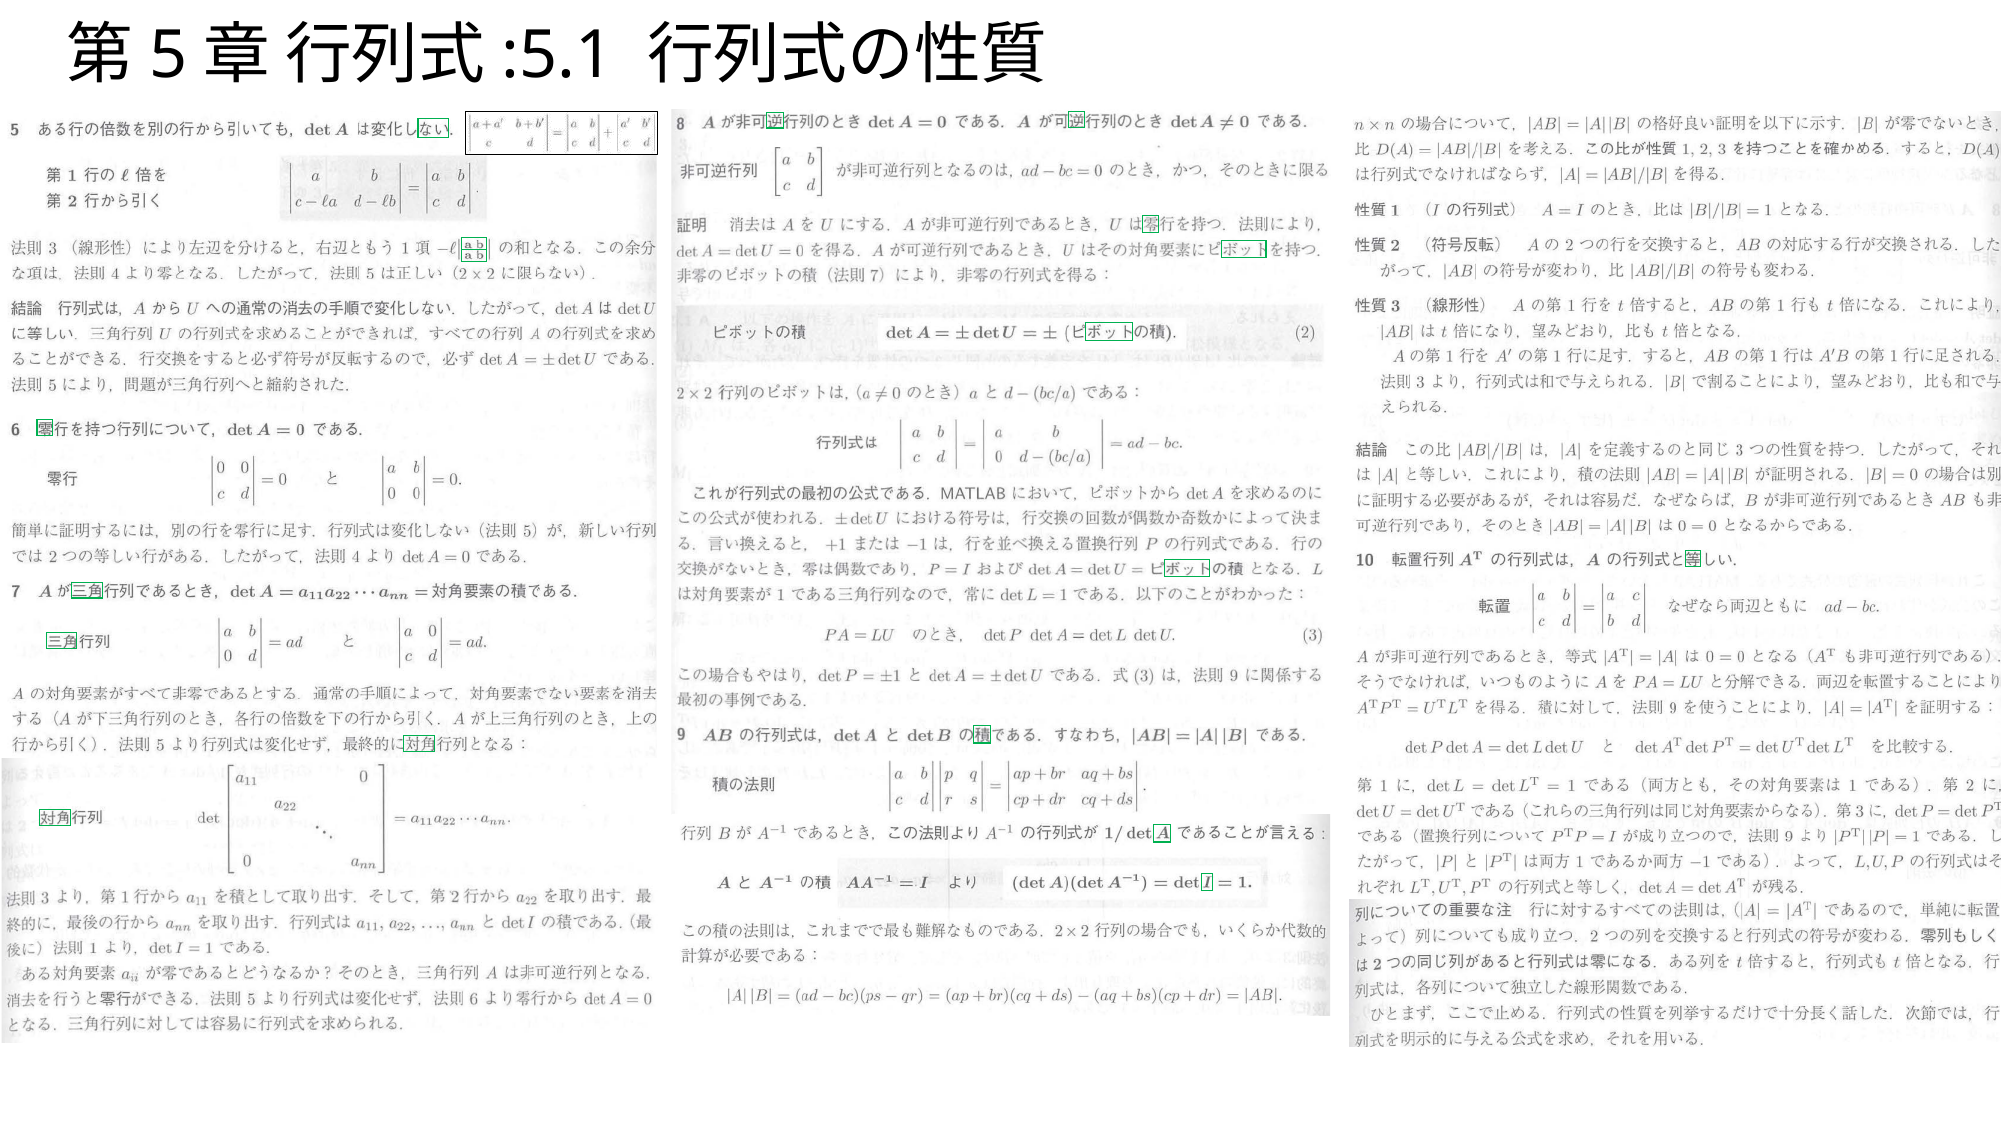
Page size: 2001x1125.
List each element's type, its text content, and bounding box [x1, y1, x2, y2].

picture [1344, 111, 2001, 1047]
text_box 第5章 行列式:5.1 行列式の性質 [51, 0, 1863, 112]
picture [0, 111, 661, 1043]
picture [671, 109, 1331, 1016]
